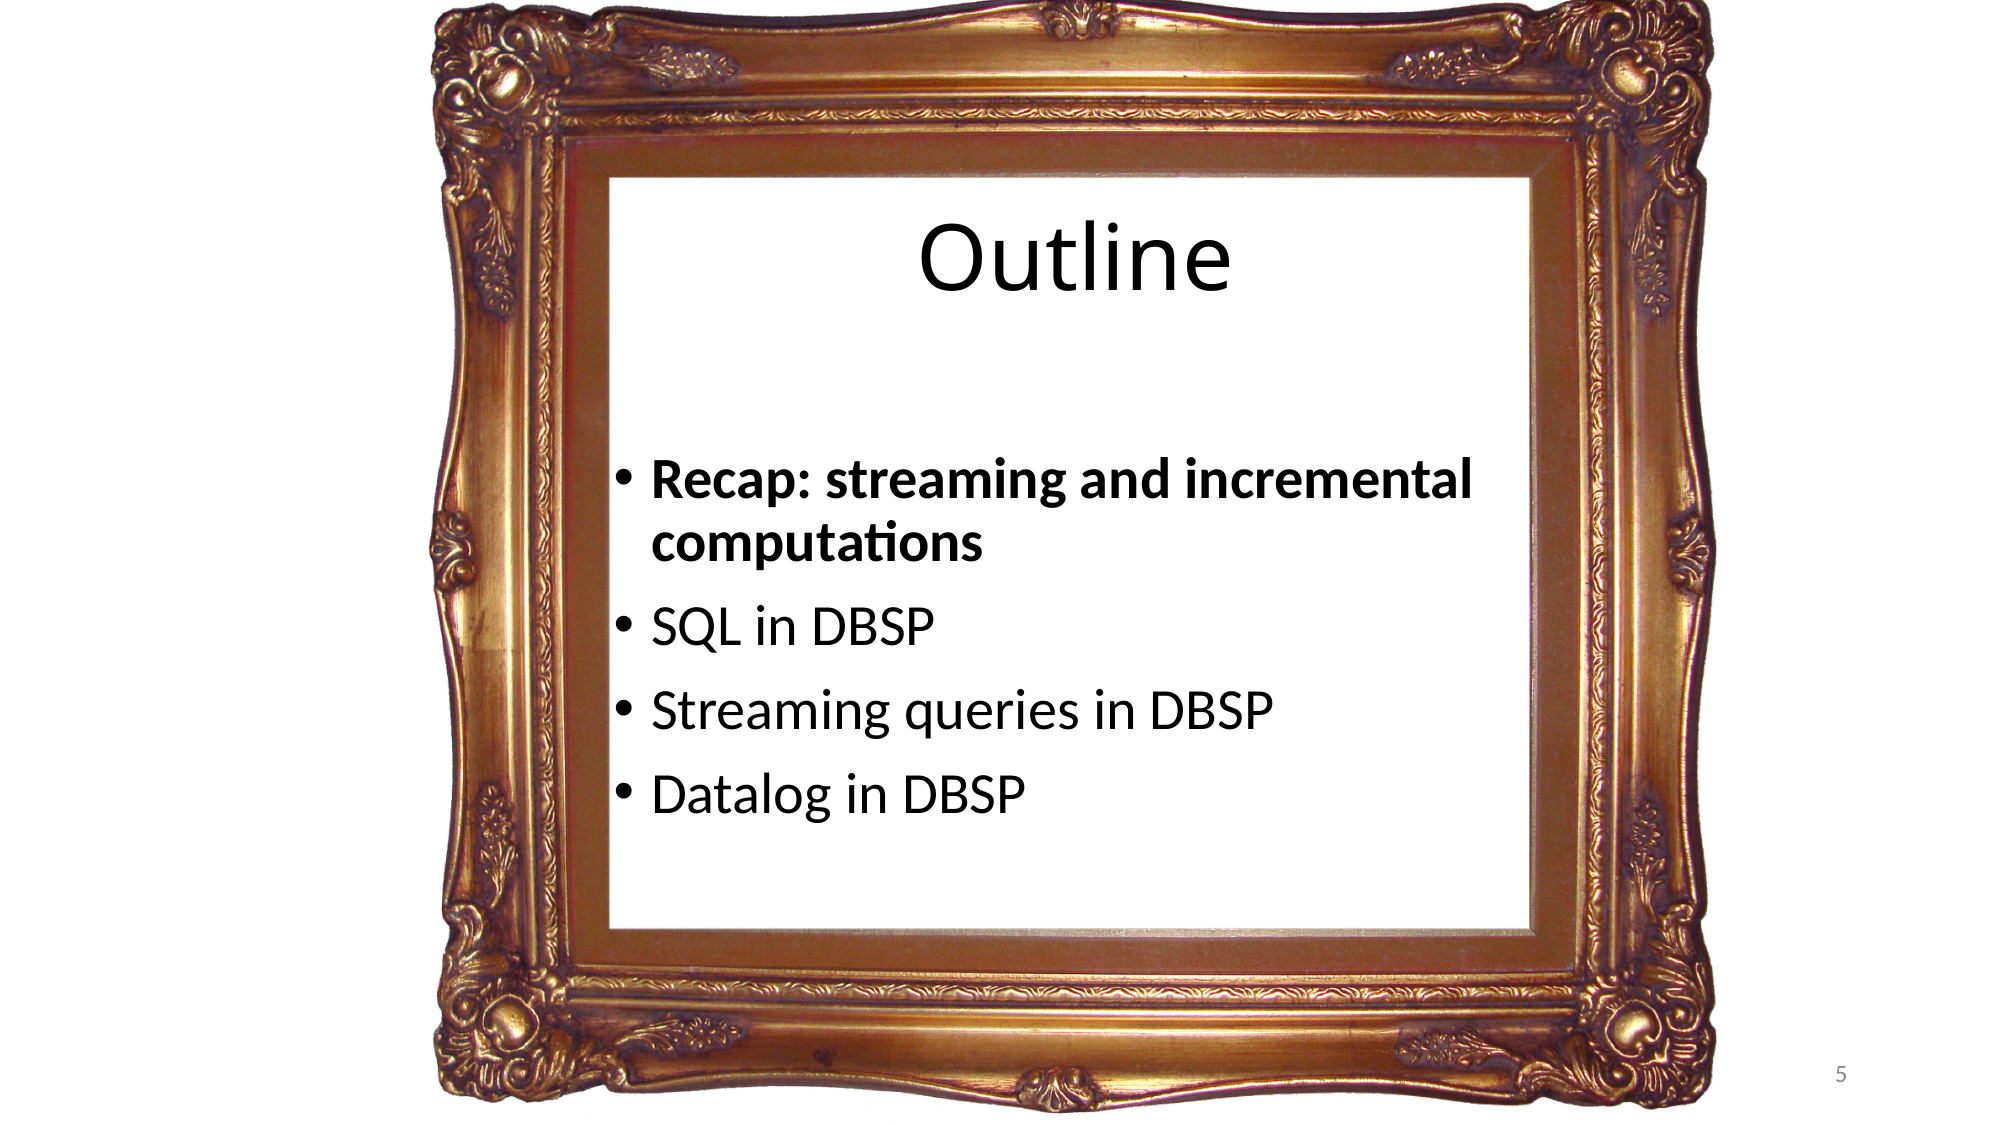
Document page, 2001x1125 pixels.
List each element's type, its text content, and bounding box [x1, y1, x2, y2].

picture [424, 0, 1715, 1125]
slide_number 5 [1798, 1042, 1863, 1103]
